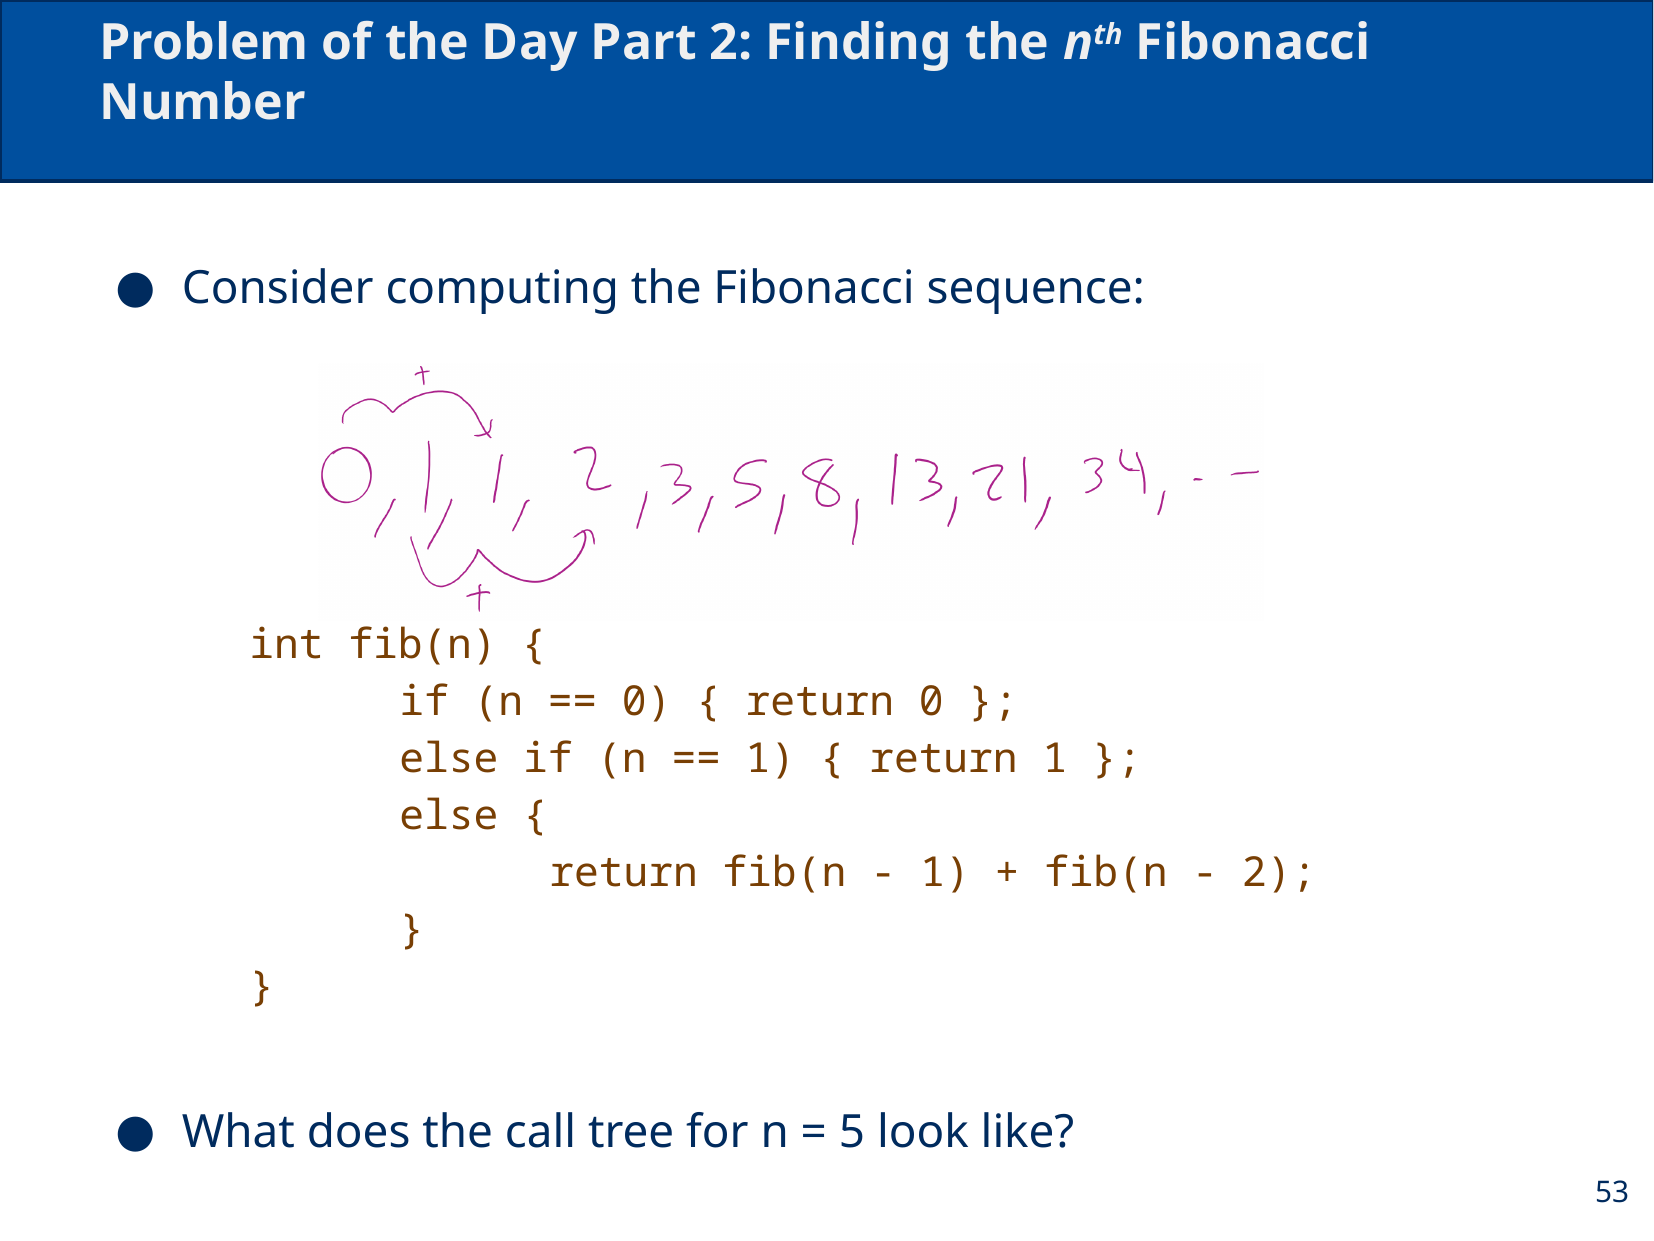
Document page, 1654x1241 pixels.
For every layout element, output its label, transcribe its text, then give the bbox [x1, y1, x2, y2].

title Problem of the Day Part 2: Finding the nth Fibonacci Number [82, 36, 1571, 146]
slide_number 53 [1546, 1145, 1647, 1241]
list Consider computing the Fibonacci sequence: int fib(n) { if (n == 0) { return 0 }; else if (n == 1) { return 1 }; else { return fib(n - 1) + fib(n - 2); } } What does the call tree for n = 5 look like? [82, 232, 1571, 1188]
picture [317, 363, 1264, 621]
